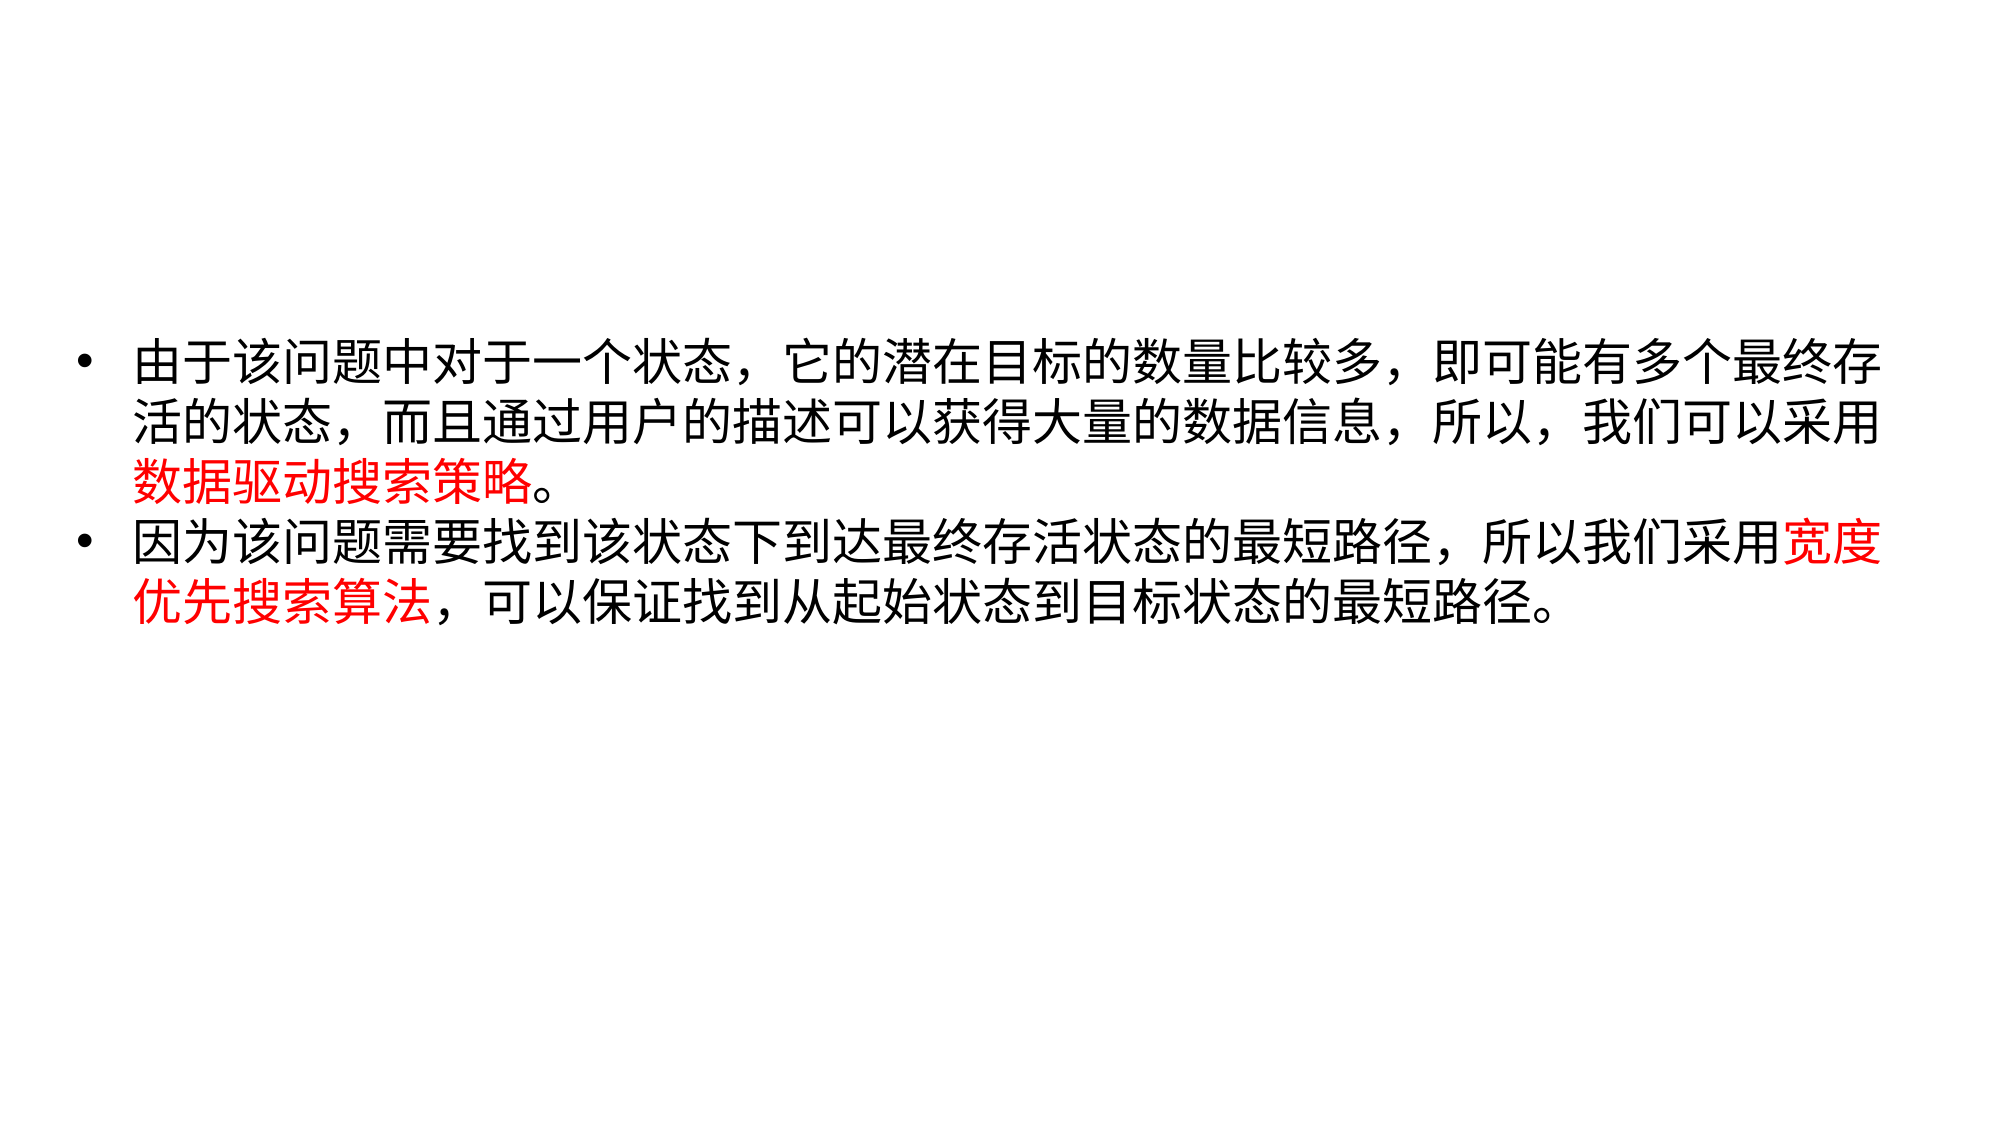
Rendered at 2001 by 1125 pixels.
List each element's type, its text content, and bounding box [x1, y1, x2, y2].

text_box 由于该问题中对于一个状态，它的潜在目标的数量比较多，即可能有多个最终存活的状态，而且通过用户的描述可以获得大量的数据信息，所以，我们可以采用数据驱动搜索策略。 因为该问题需要找到该状态下到达最终存活状态的最短路径，所以我们采用宽度优先搜索算法，可以保证找到从起始状态到目标状态的最短路径。 [61, 323, 1912, 698]
